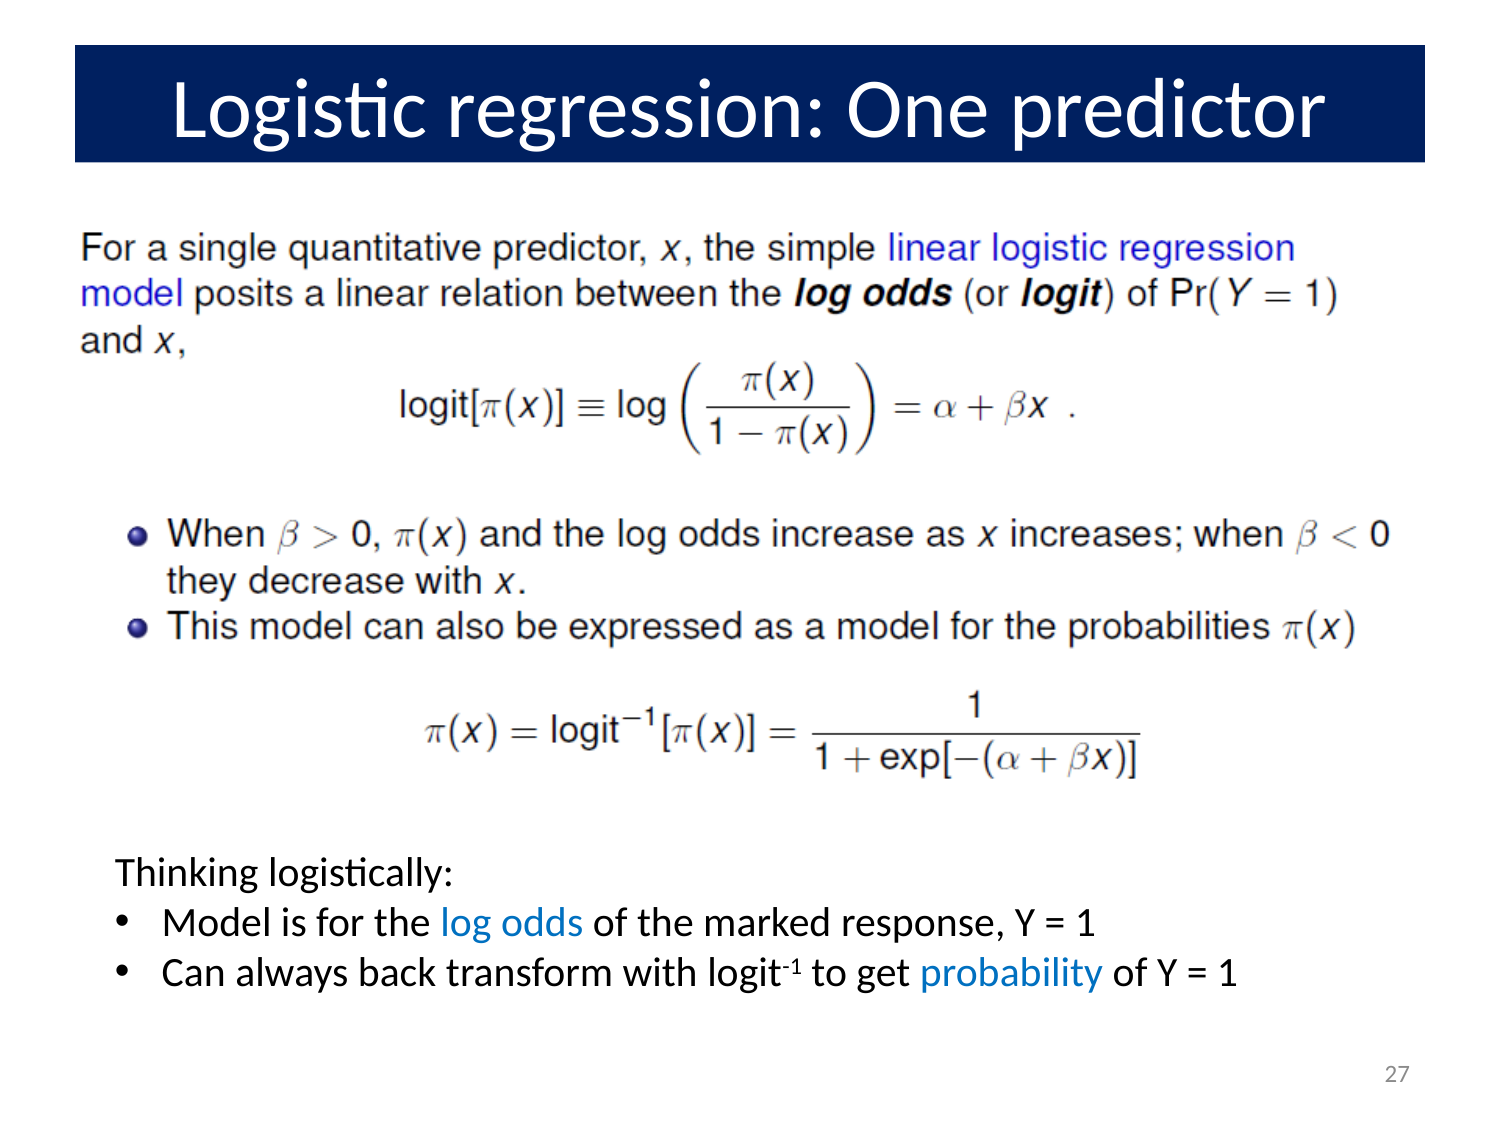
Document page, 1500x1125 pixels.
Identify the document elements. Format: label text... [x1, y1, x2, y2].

slide_number 27 [1074, 1042, 1425, 1103]
picture [74, 217, 1416, 472]
text_box Thinking logistically: Model is for the log odds of the marked response, Y = 1 Can always back transform with logit-1 to get probability of Y = 1 [99, 837, 1416, 1003]
picture [84, 503, 1426, 805]
title Logistic regression: One predictor [75, 45, 1425, 163]
